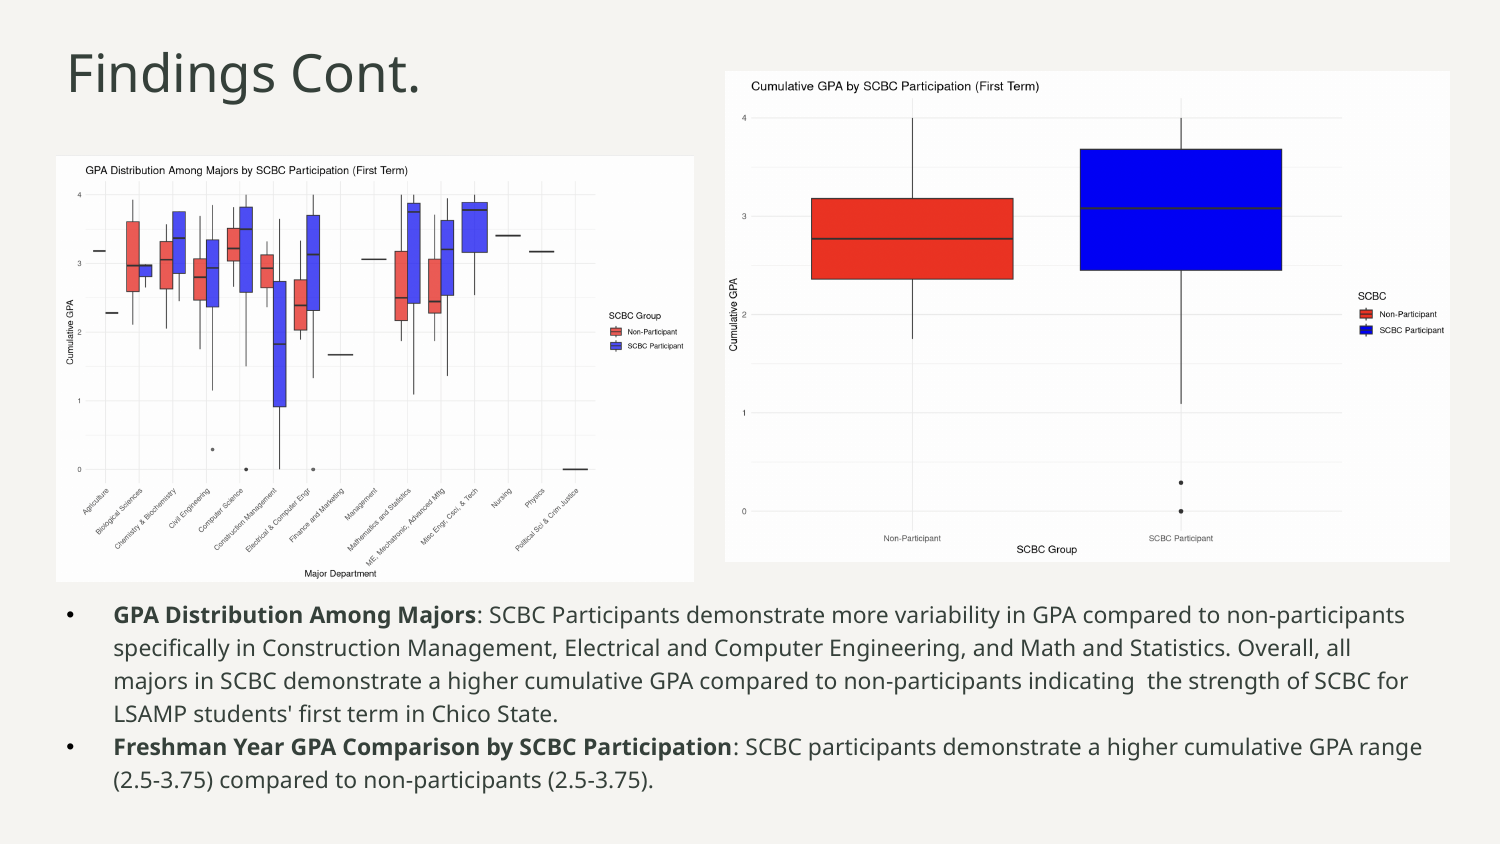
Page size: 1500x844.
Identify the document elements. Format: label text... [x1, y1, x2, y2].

text_box GPA Distribution Among Majors: SCBC Participants demonstrate more variability in GPA compared to non-participants specifically in Construction Management, Electrical and Computer Engineering, and Math and Statistics. Overall, all majors in SCBC demonstrate a higher cumulative GPA compared to non-participants indicating the strength of SCBC for LSAMP students' first term in Chico State. Freshman Year GPA Comparison by SCBC Participation: SCBC participants demonstrate a higher cumulative GPA range (2.5-3.75) compared to non-participants (2.5-3.75). [51, 587, 1448, 801]
picture [724, 70, 1451, 562]
picture [55, 155, 694, 583]
title Findings Cont. [51, 24, 1450, 119]
